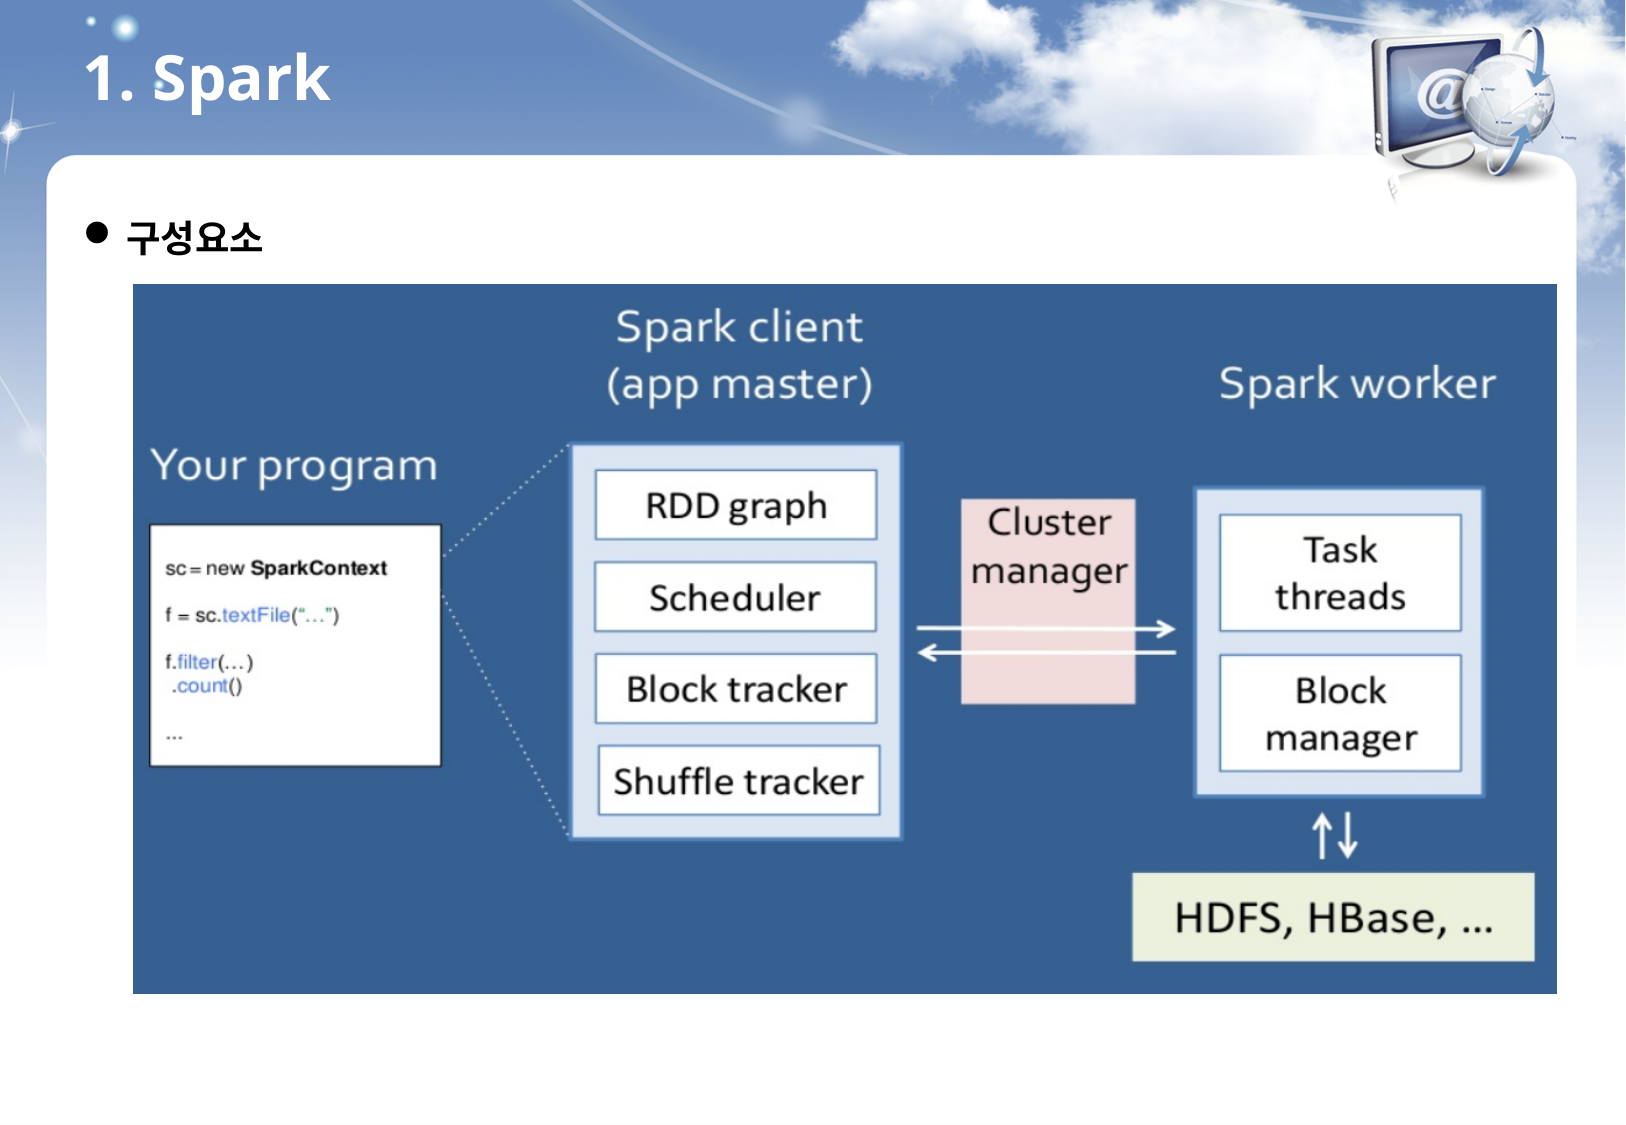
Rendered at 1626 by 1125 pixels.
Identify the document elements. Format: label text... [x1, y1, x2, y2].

picture [0, 0, 1626, 1125]
title 구성요소 [68, 198, 318, 402]
text_box 1. Spark [68, 31, 1464, 138]
